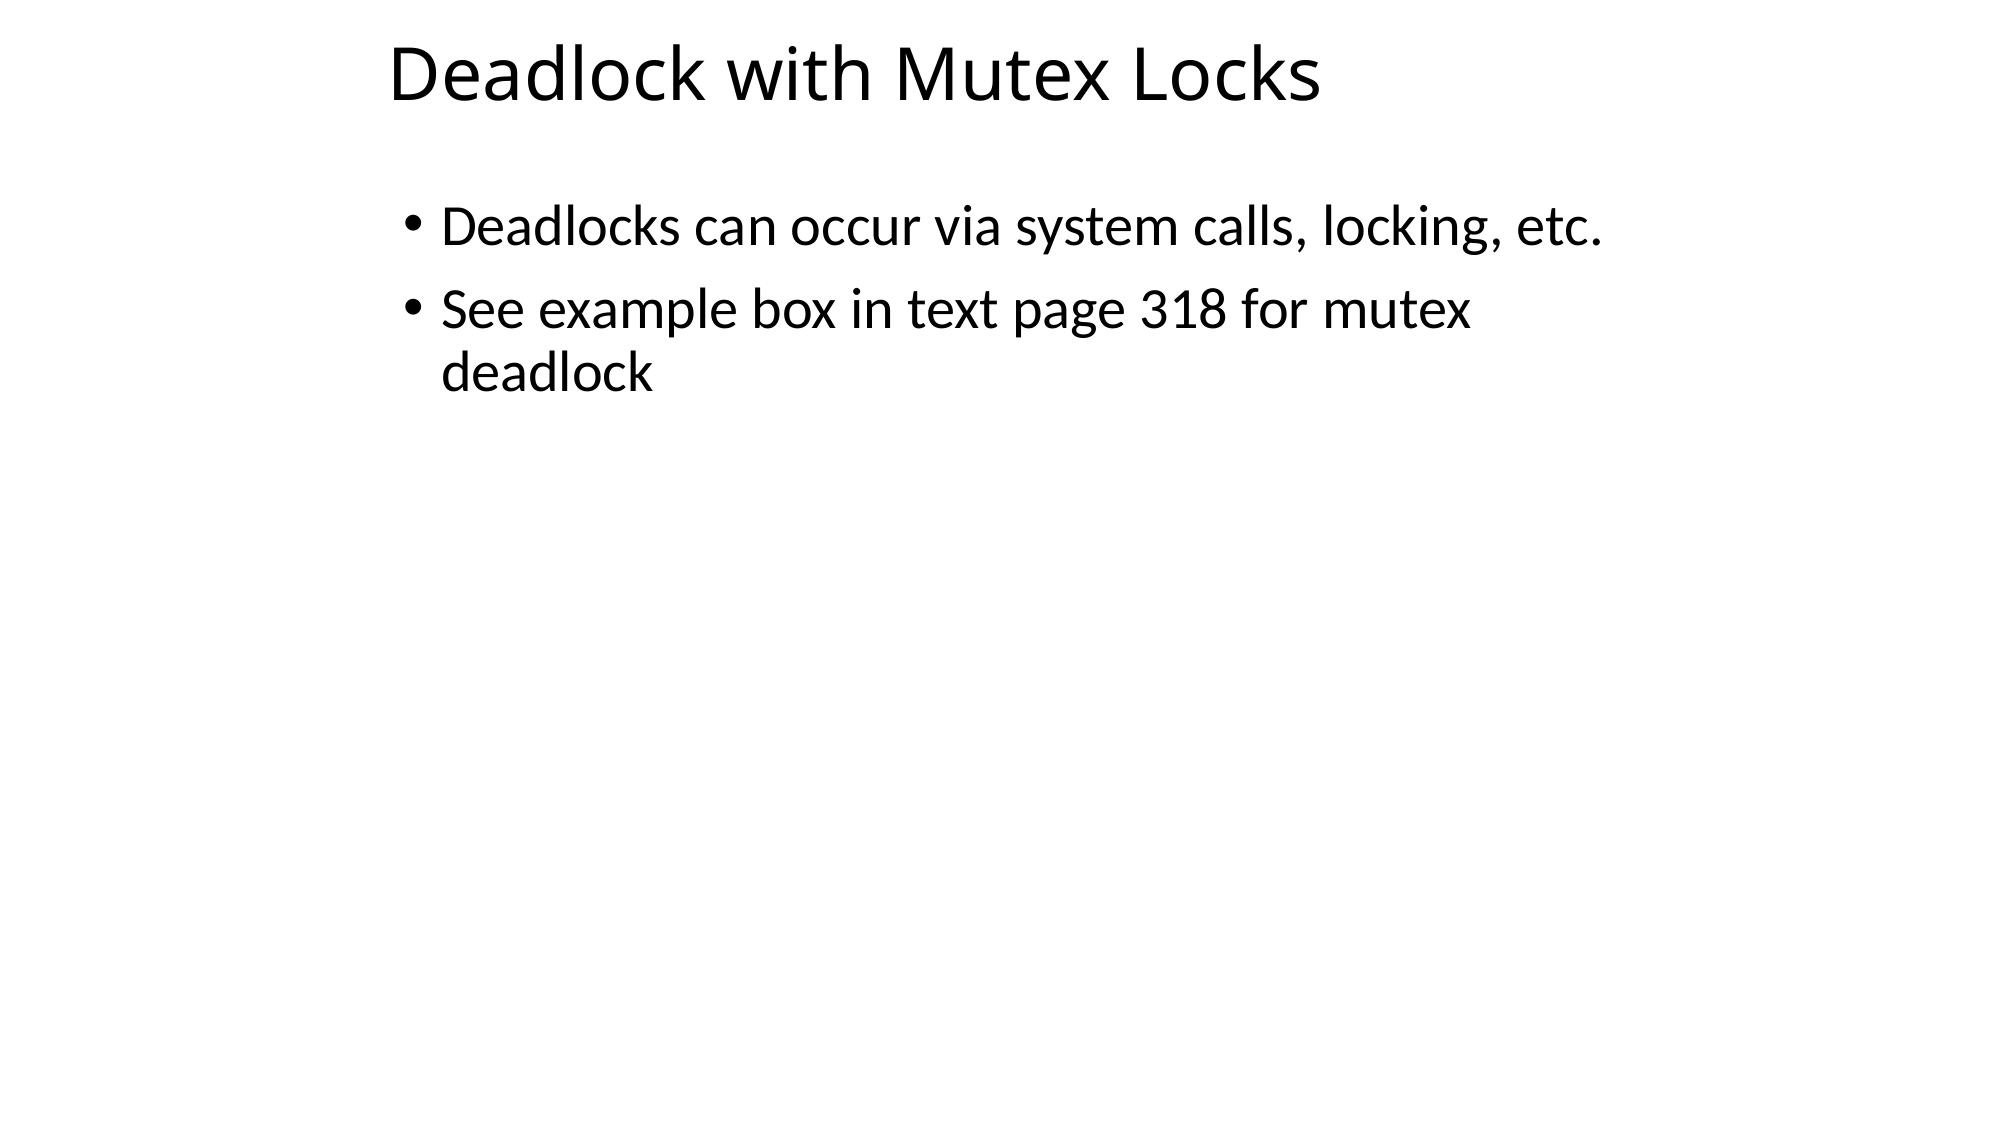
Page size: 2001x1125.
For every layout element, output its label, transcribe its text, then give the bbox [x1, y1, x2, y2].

title Deadlock with Mutex Locks [372, 29, 1675, 125]
list Deadlocks can occur via system calls, locking, etc. See example box in text page 318 for mutex deadlock [388, 187, 1659, 1022]
